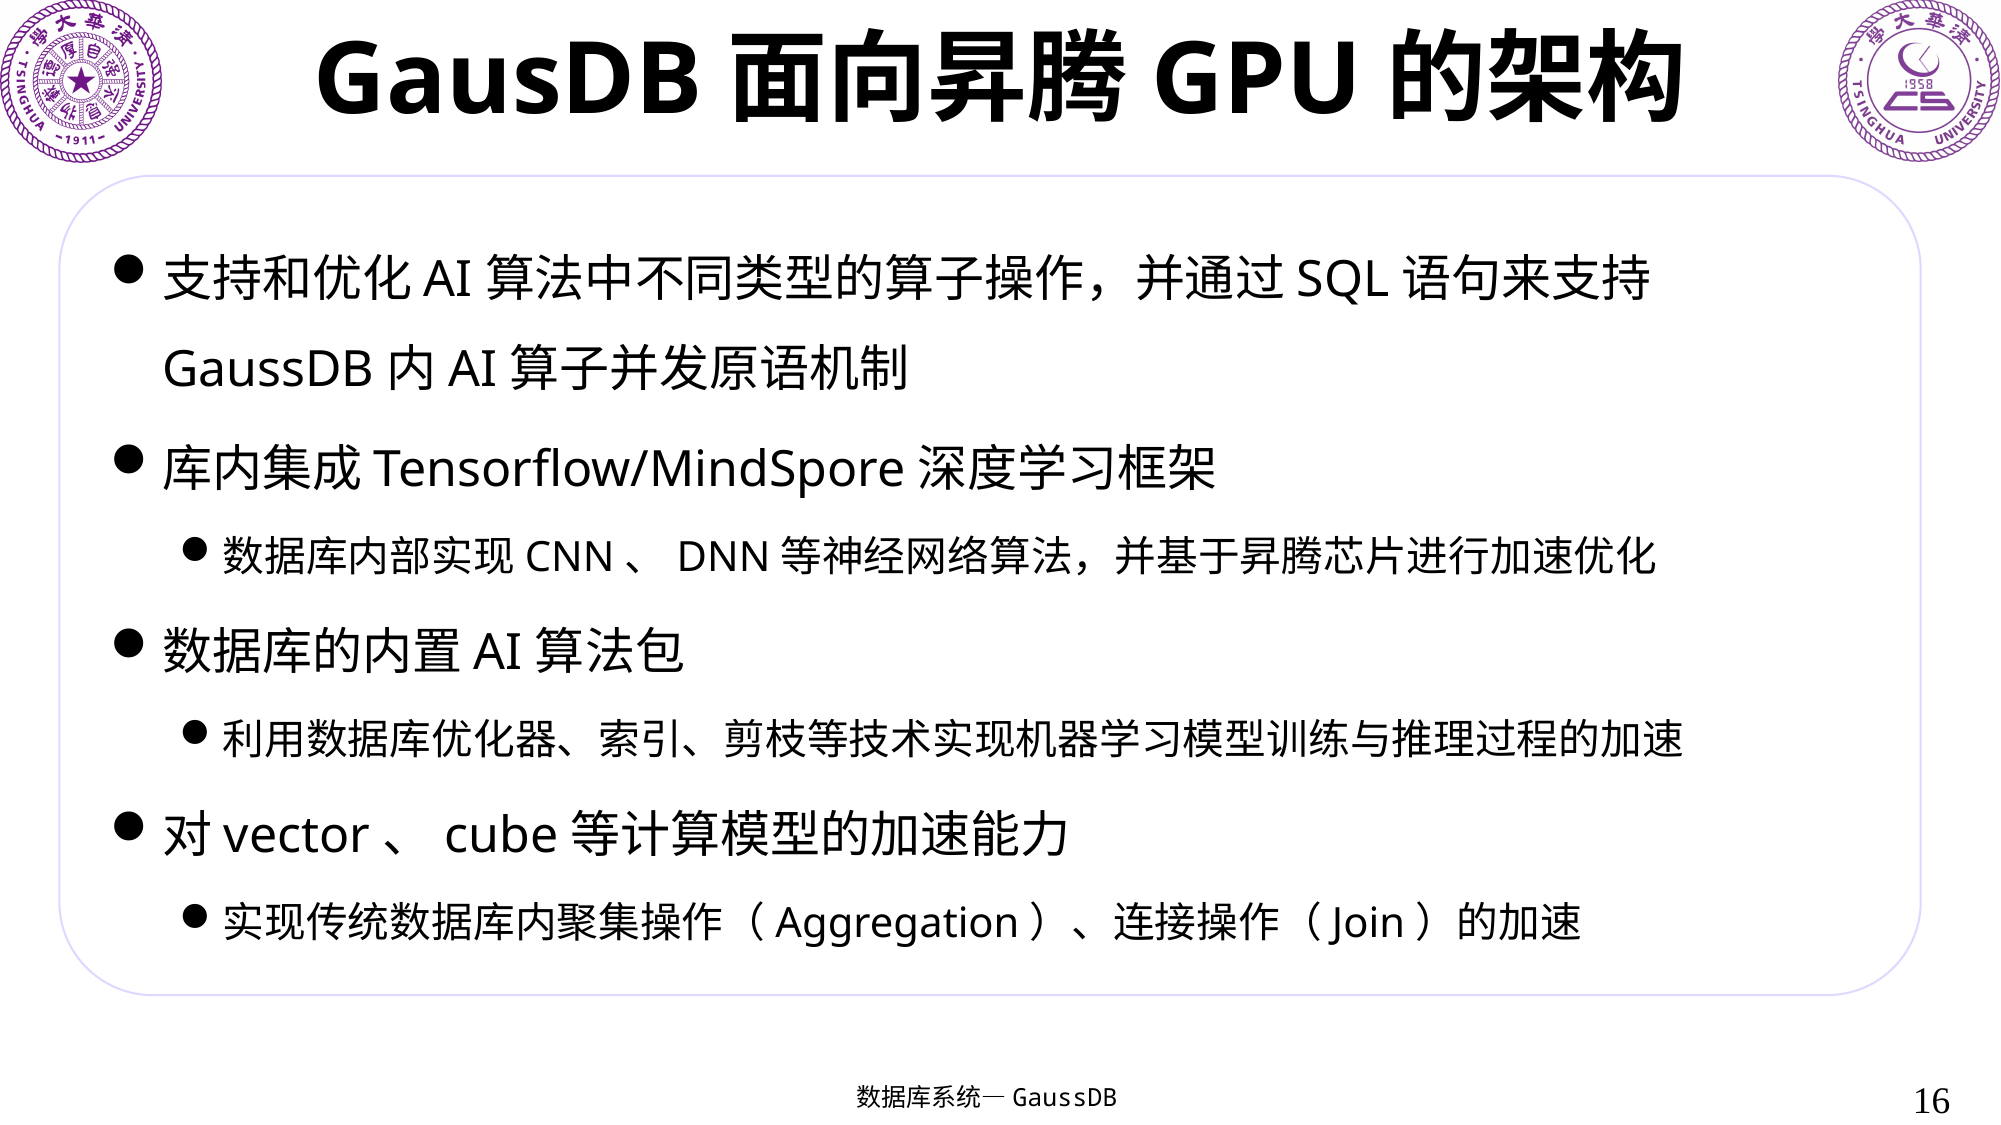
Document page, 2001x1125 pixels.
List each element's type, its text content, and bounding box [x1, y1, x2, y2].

slide_number 16 [1898, 1069, 2000, 1125]
text_box [59, 175, 1921, 996]
title GausDB面向昇腾GPU的架构 [172, 17, 1828, 130]
picture [0, 0, 162, 163]
footer 数据库系统—GaussDB [670, 1073, 1304, 1125]
picture [1838, 0, 2000, 162]
list 支持和优化AI算法中不同类型的算子操作，并通过SQL语句来支持GaussDB内AI算子并发原语机制 库内集成Tensorflow/MindSpore深度学习框架 数据库内部实现CNN、DNN等神经网络算法，并基于昇腾芯片进行加速优化 数据库的内置AI算法包 利用数据库优化器、索引、剪枝等技术实现机器学习模型训练与推理过程的加速 对vector、cube等计算模型的加速能力 实现传统数据库内聚集操作（Aggregation）、连接操作（Join）的加速 [95, 208, 1879, 761]
